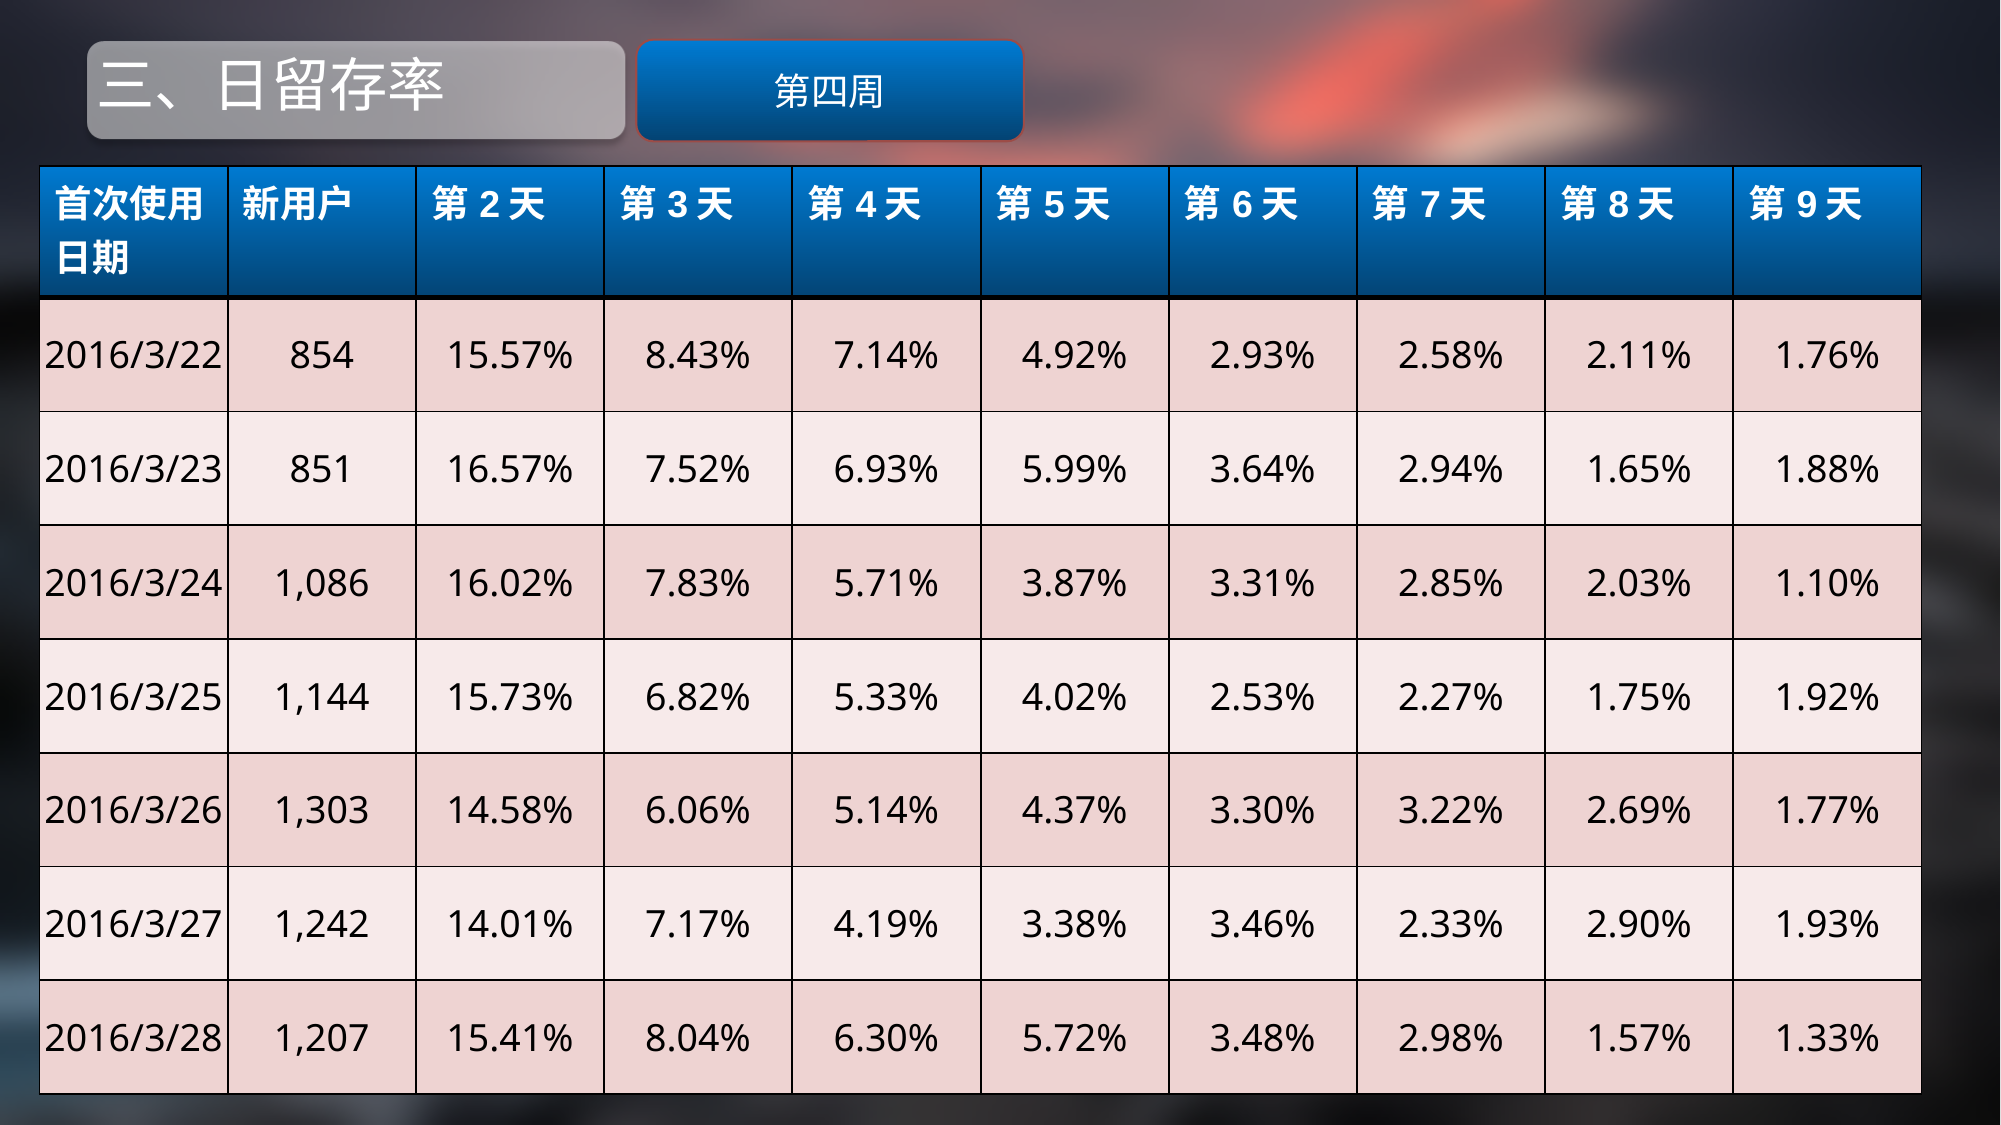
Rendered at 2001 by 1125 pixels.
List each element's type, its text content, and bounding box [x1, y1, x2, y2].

table_cell 7.17% [605, 867, 791, 979]
table_cell 4.02% [982, 640, 1168, 752]
table_cell 1.65% [1546, 412, 1732, 524]
table_cell 1.57% [1546, 981, 1732, 1093]
table_header 第3天 [605, 167, 791, 295]
table_cell 3.22% [1358, 754, 1544, 866]
table_cell 3.30% [1170, 754, 1356, 866]
table_header 新用户 [229, 167, 415, 295]
table_cell 6.93% [793, 412, 980, 524]
table_cell 1.75% [1546, 640, 1732, 752]
table_cell 3.31% [1170, 526, 1356, 638]
table_cell 2016/3/27 [40, 867, 227, 979]
table_cell 2016/3/25 [40, 640, 227, 752]
table_cell 8.43% [605, 300, 791, 411]
table_cell 4.19% [793, 867, 980, 979]
table_cell 4.92% [982, 300, 1168, 411]
table_cell 2016/3/26 [40, 754, 227, 866]
table_cell 6.06% [605, 754, 791, 866]
table_cell 2016/3/22 [40, 300, 227, 411]
text_box 第四周 [635, 38, 1025, 143]
table_cell 5.99% [982, 412, 1168, 524]
table_cell 7.14% [793, 300, 980, 411]
table_cell 5.72% [982, 981, 1168, 1093]
table_cell 3.46% [1170, 867, 1356, 979]
table_cell 5.71% [793, 526, 980, 638]
table_cell 2.58% [1358, 300, 1544, 411]
table_cell 2.69% [1546, 754, 1732, 866]
table_cell 2.27% [1358, 640, 1544, 752]
table_header 第5天 [982, 167, 1168, 295]
table_cell 1,303 [229, 754, 415, 866]
table_cell 3.48% [1170, 981, 1356, 1093]
table_header 第4天 [793, 167, 980, 295]
table_cell 14.01% [417, 867, 603, 979]
table_header 第6天 [1170, 167, 1356, 295]
table_cell 3.64% [1170, 412, 1356, 524]
table_cell 16.02% [417, 526, 603, 638]
table_cell 7.83% [605, 526, 791, 638]
table_cell 2016/3/24 [40, 526, 227, 638]
table_header 第8天 [1546, 167, 1732, 295]
table_header 第2天 [417, 167, 603, 295]
table_cell 1,242 [229, 867, 415, 979]
table_cell 2.53% [1170, 640, 1356, 752]
table_cell 1.93% [1734, 867, 1921, 979]
table_cell 1.33% [1734, 981, 1921, 1093]
table_cell 1.77% [1734, 754, 1921, 866]
title 三、日留存率 [81, 0, 619, 165]
table_cell 8.04% [605, 981, 791, 1093]
table_cell 15.57% [417, 300, 603, 411]
table_cell 1.92% [1734, 640, 1921, 752]
table_cell 1,086 [229, 526, 415, 638]
table_cell 1.10% [1734, 526, 1921, 638]
table_cell 5.33% [793, 640, 980, 752]
table_header 第9天 [1734, 167, 1921, 295]
table_header 首次使用日期 [40, 167, 227, 295]
table_cell 4.37% [982, 754, 1168, 866]
table_cell 2.90% [1546, 867, 1732, 979]
table_cell 2016/3/28 [40, 981, 227, 1093]
table_cell 14.58% [417, 754, 603, 866]
table_cell 3.38% [982, 867, 1168, 979]
table_cell 851 [229, 412, 415, 524]
table_cell 1.76% [1734, 300, 1921, 411]
table_cell 2.93% [1170, 300, 1356, 411]
table_cell 15.41% [417, 981, 603, 1093]
table_cell 16.57% [417, 412, 603, 524]
table_cell 2016/3/23 [40, 412, 227, 524]
picture [0, 0, 2001, 1125]
table_cell 15.73% [417, 640, 603, 752]
table_cell 1,207 [229, 981, 415, 1093]
table_cell 2.98% [1358, 981, 1544, 1093]
table_cell 6.30% [793, 981, 980, 1093]
table_cell 5.14% [793, 754, 980, 866]
table_cell 2.03% [1546, 526, 1732, 638]
table_cell 3.87% [982, 526, 1168, 638]
table_cell 854 [229, 300, 415, 411]
table_cell 1.88% [1734, 412, 1921, 524]
table_cell 1,144 [229, 640, 415, 752]
table_cell 2.85% [1358, 526, 1544, 638]
table_cell 6.82% [605, 640, 791, 752]
table_cell 2.33% [1358, 867, 1544, 979]
table_cell 2.11% [1546, 300, 1732, 411]
table_cell 2.94% [1358, 412, 1544, 524]
table_header 第7天 [1358, 167, 1544, 295]
table_cell 7.52% [605, 412, 791, 524]
